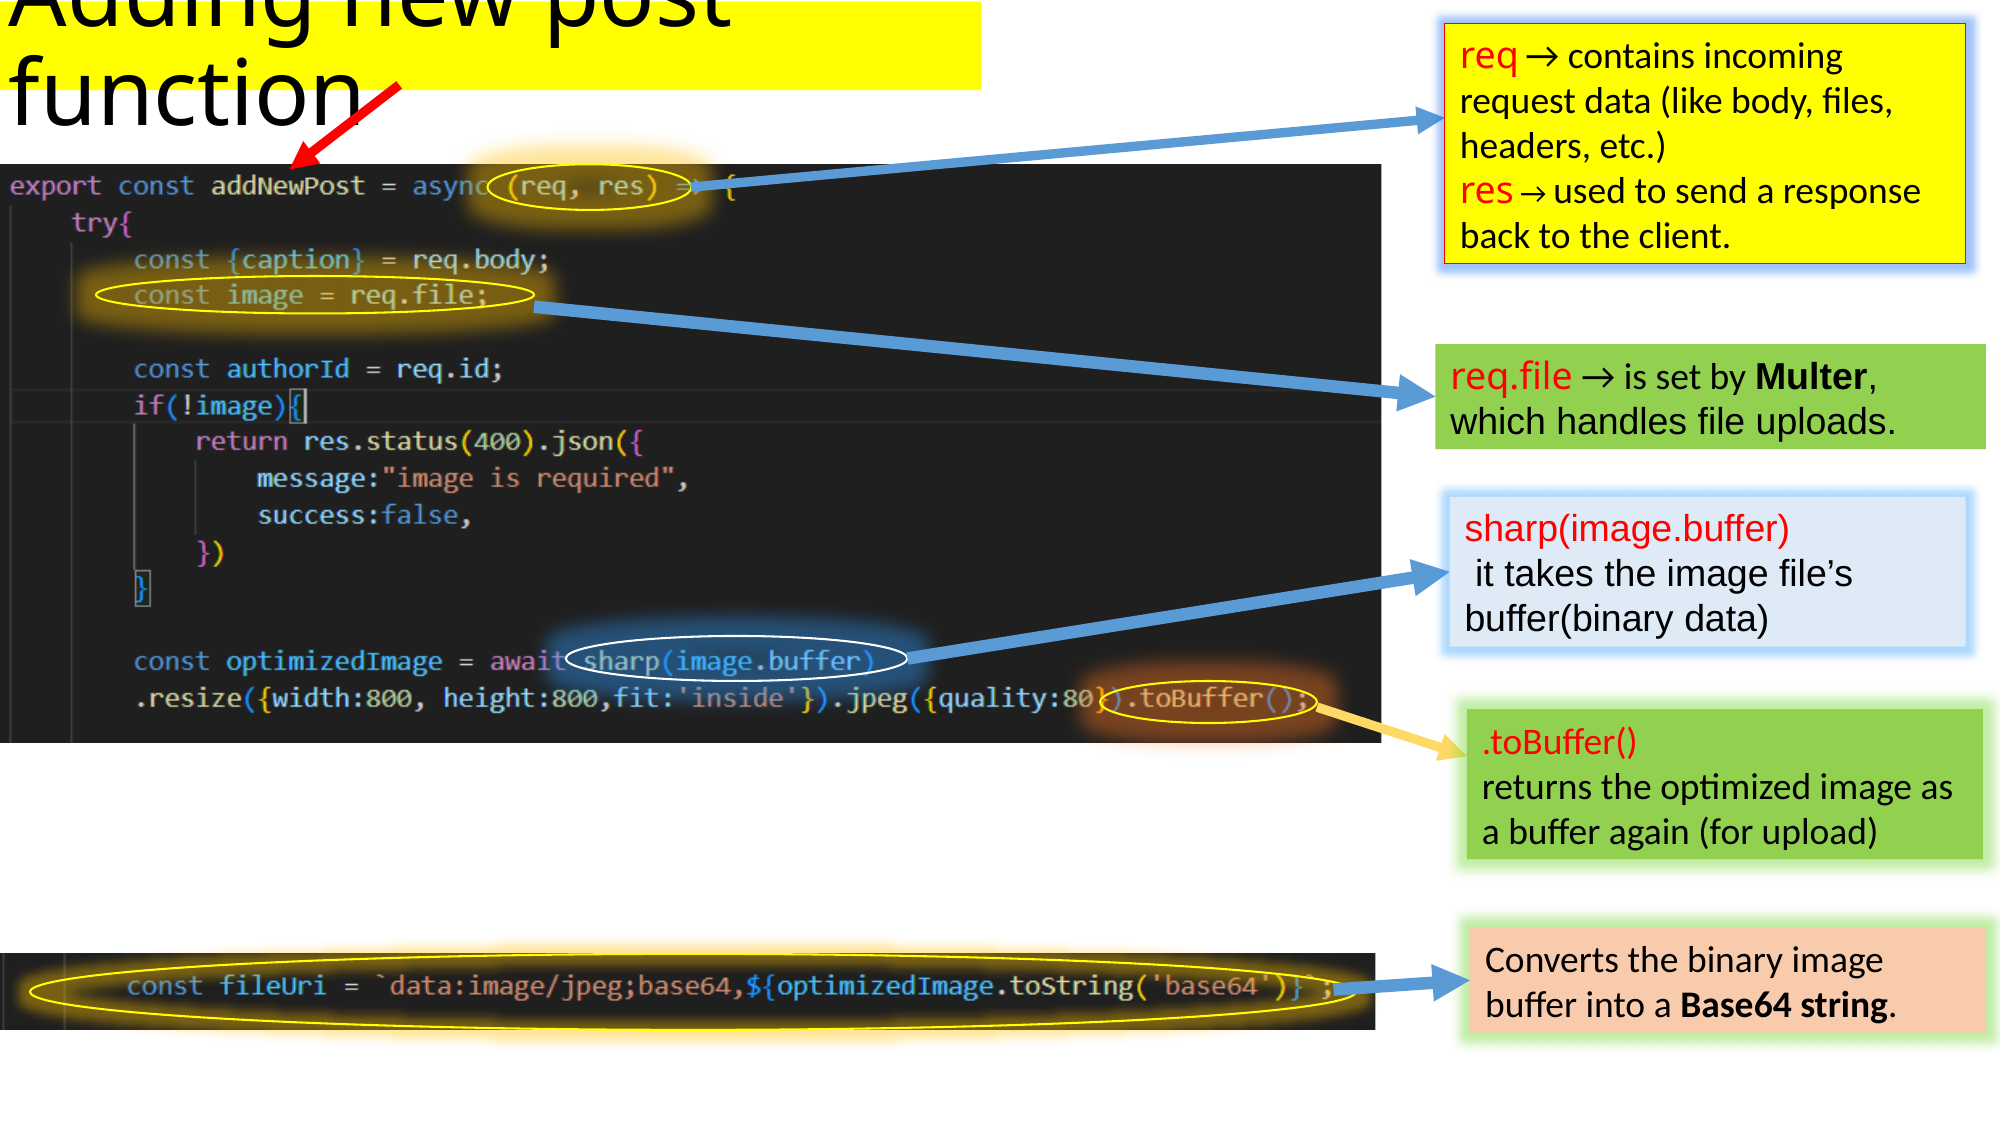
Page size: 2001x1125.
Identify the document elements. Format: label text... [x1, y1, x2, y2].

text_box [1333, 980, 1470, 990]
text_box req.file → is set by Multer, which handles file uploads. [1435, 344, 1986, 450]
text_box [1316, 707, 1467, 757]
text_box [690, 117, 1445, 188]
text_box .toBuffer() returns the optimized image as a buffer again (for upload) [1466, 709, 1983, 860]
text_box req → contains incoming request data (like body, files, headers, etc.) res → used to send a response back to the client. [1444, 23, 1966, 264]
title Adding new post function [0, 1, 981, 91]
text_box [289, 84, 400, 170]
picture [0, 953, 1376, 1030]
text_box Converts the binary image buffer into a Base64 string. [1469, 927, 1986, 1033]
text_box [907, 571, 1450, 659]
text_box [533, 306, 1436, 397]
text_box sharp(image.buffer) it takes the image file’s buffer(binary data) [1449, 496, 1966, 647]
picture [0, 164, 1382, 743]
